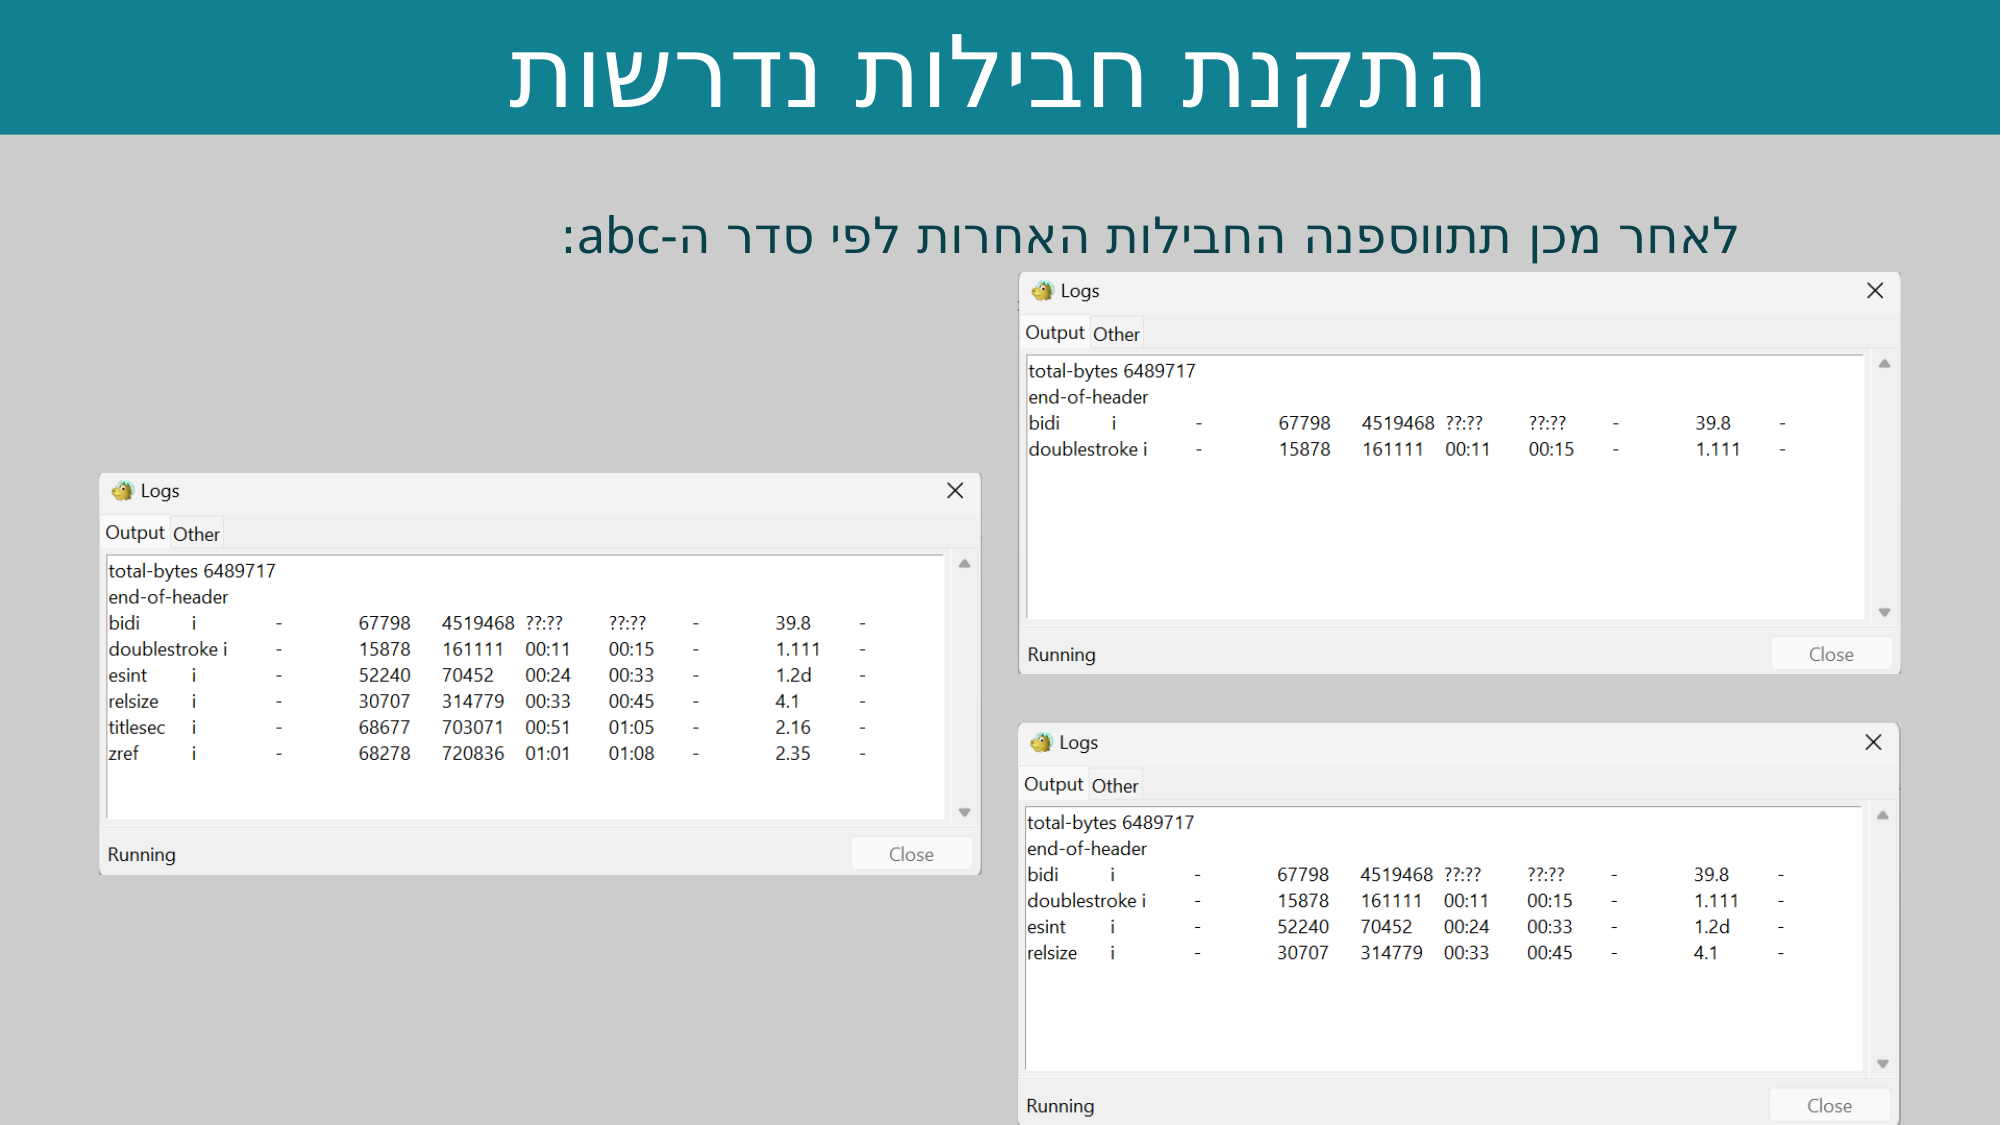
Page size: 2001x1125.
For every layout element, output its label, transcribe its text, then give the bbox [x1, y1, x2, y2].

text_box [98, 272, 1902, 1125]
text_box התקנת חבילות נדרשות [0, 0, 2000, 135]
text_box לאחר מכן תתווספנה החבילות האחרות לפי סדר ה-abc: [243, 136, 1757, 271]
